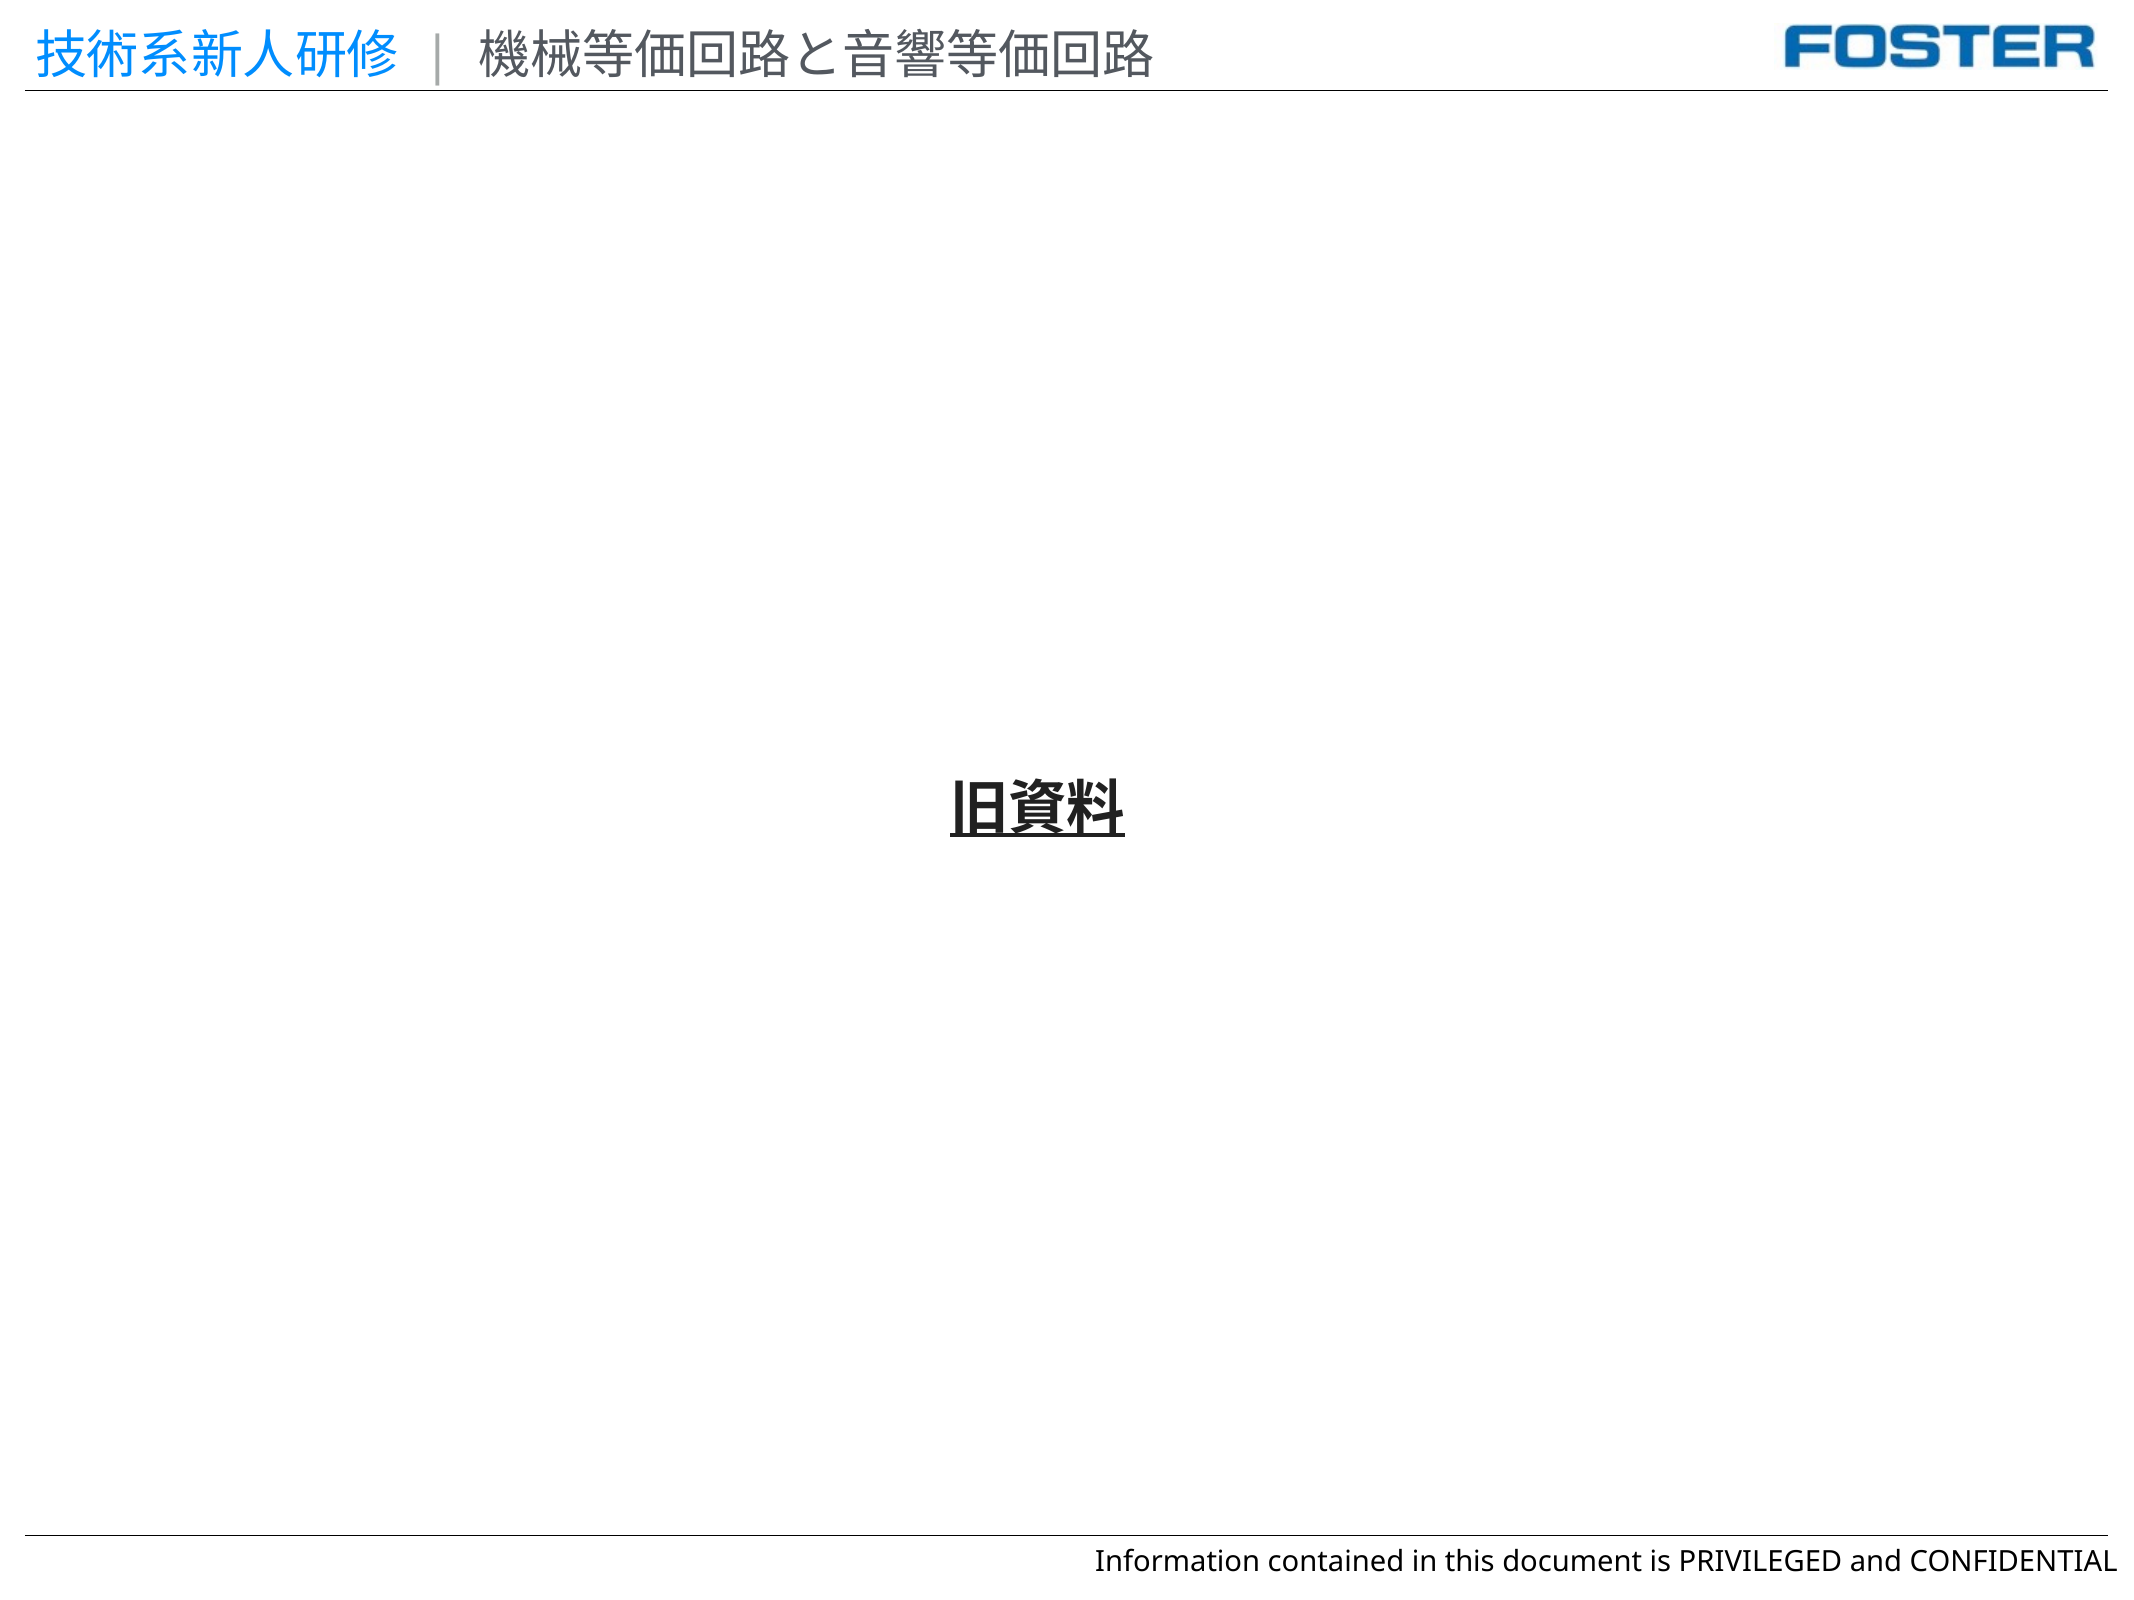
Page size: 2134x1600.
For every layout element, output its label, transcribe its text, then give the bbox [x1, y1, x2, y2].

text_box 技術系新人研修 | 機械等価回路と音響等価回路 [12, 13, 1746, 93]
text_box 旧資料 [941, 761, 1134, 849]
picture [1774, 23, 2102, 70]
